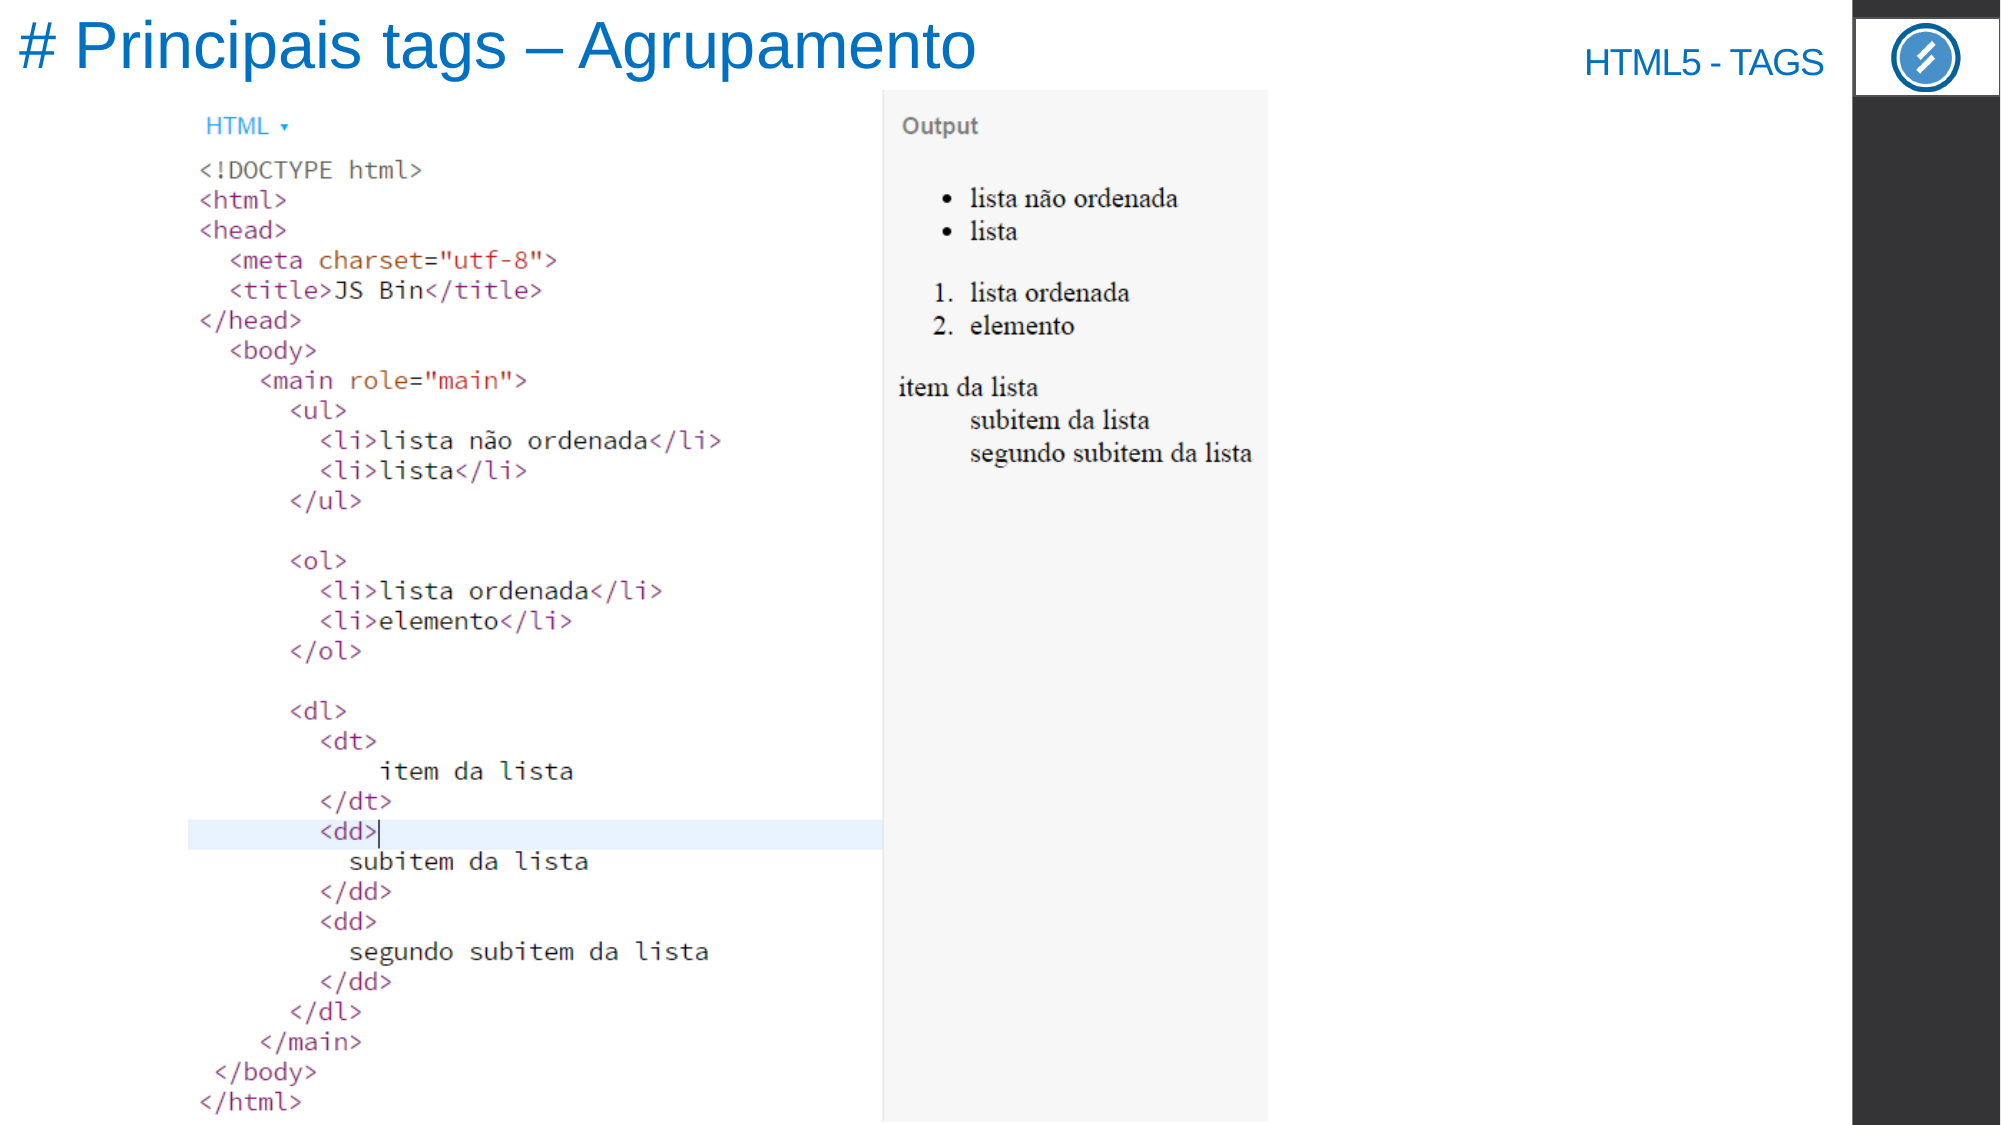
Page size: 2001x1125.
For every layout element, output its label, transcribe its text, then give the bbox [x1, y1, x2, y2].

picture [188, 89, 1268, 1122]
picture [1890, 23, 1963, 93]
title HTML5 - Tags [1248, 29, 1841, 91]
text_box [1853, 17, 2000, 97]
text_box # Principais tags – Agrupamento [4, 0, 994, 89]
